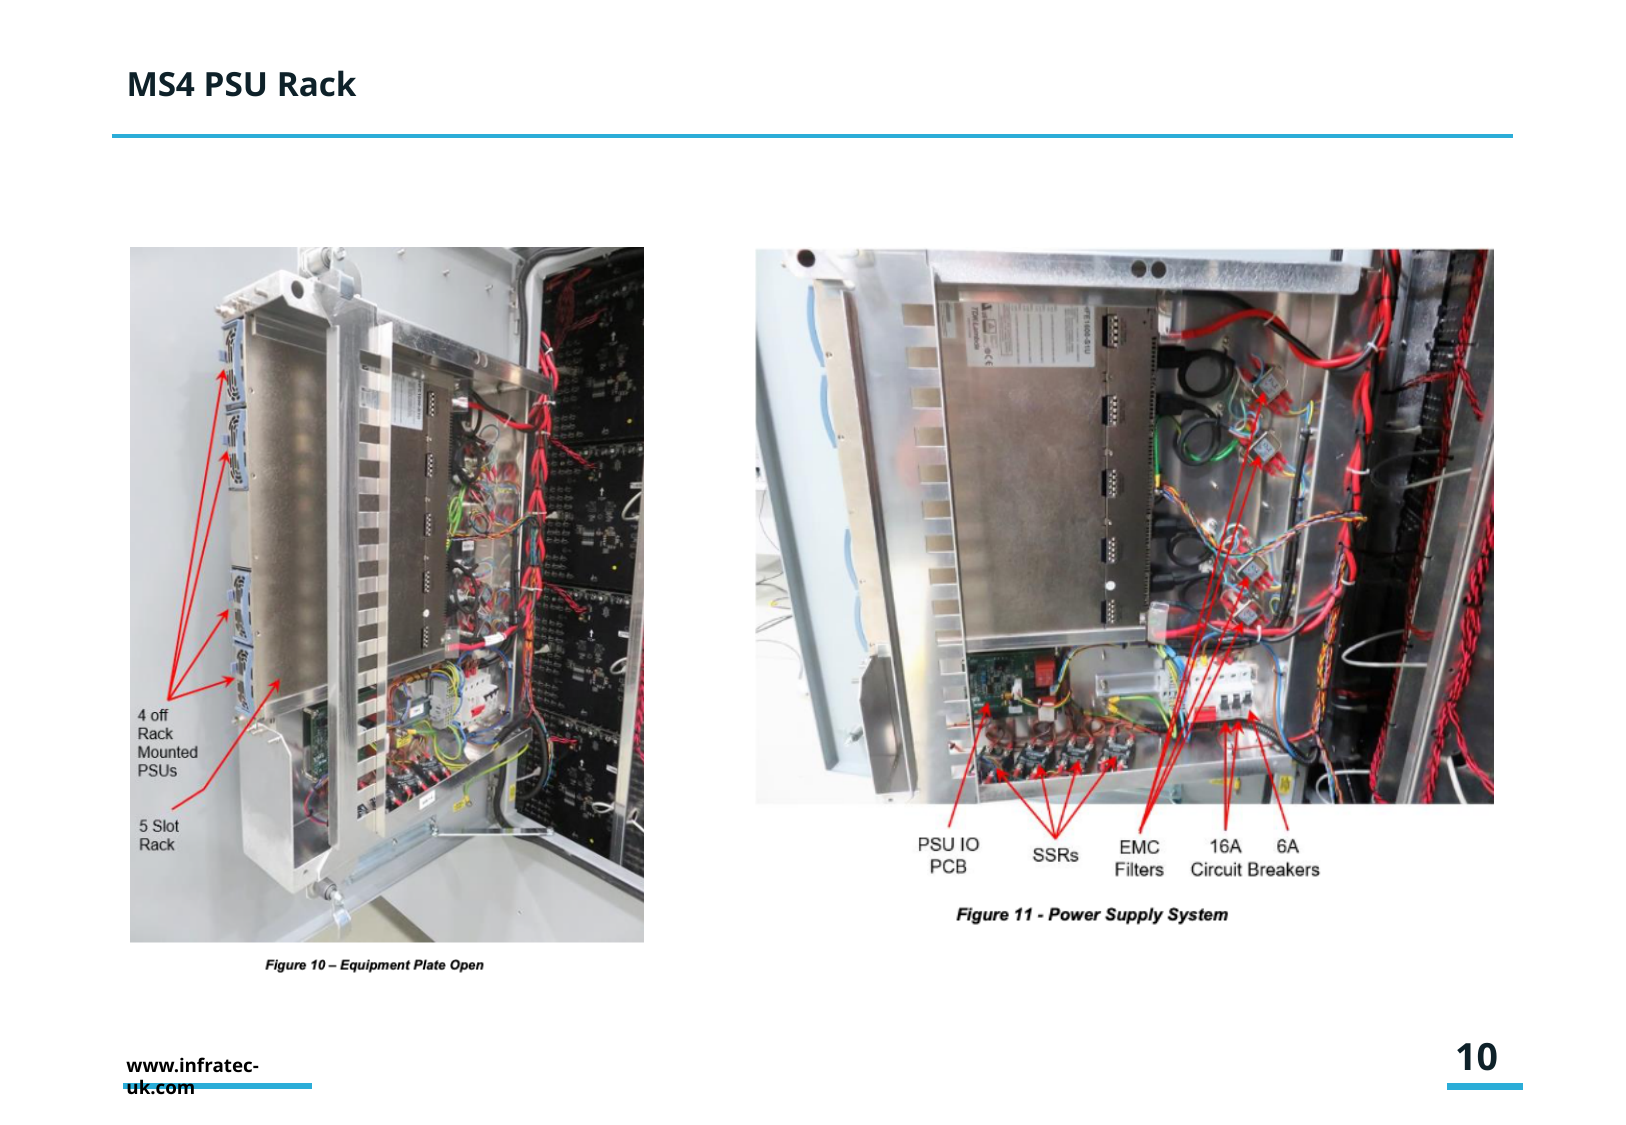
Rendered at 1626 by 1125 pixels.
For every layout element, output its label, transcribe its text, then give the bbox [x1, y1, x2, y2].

picture [755, 247, 1494, 930]
slide_number 10 [1147, 1028, 1514, 1089]
title MS4 PSU Rack [111, 59, 1514, 134]
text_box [111, 1046, 340, 1087]
picture [130, 247, 644, 980]
